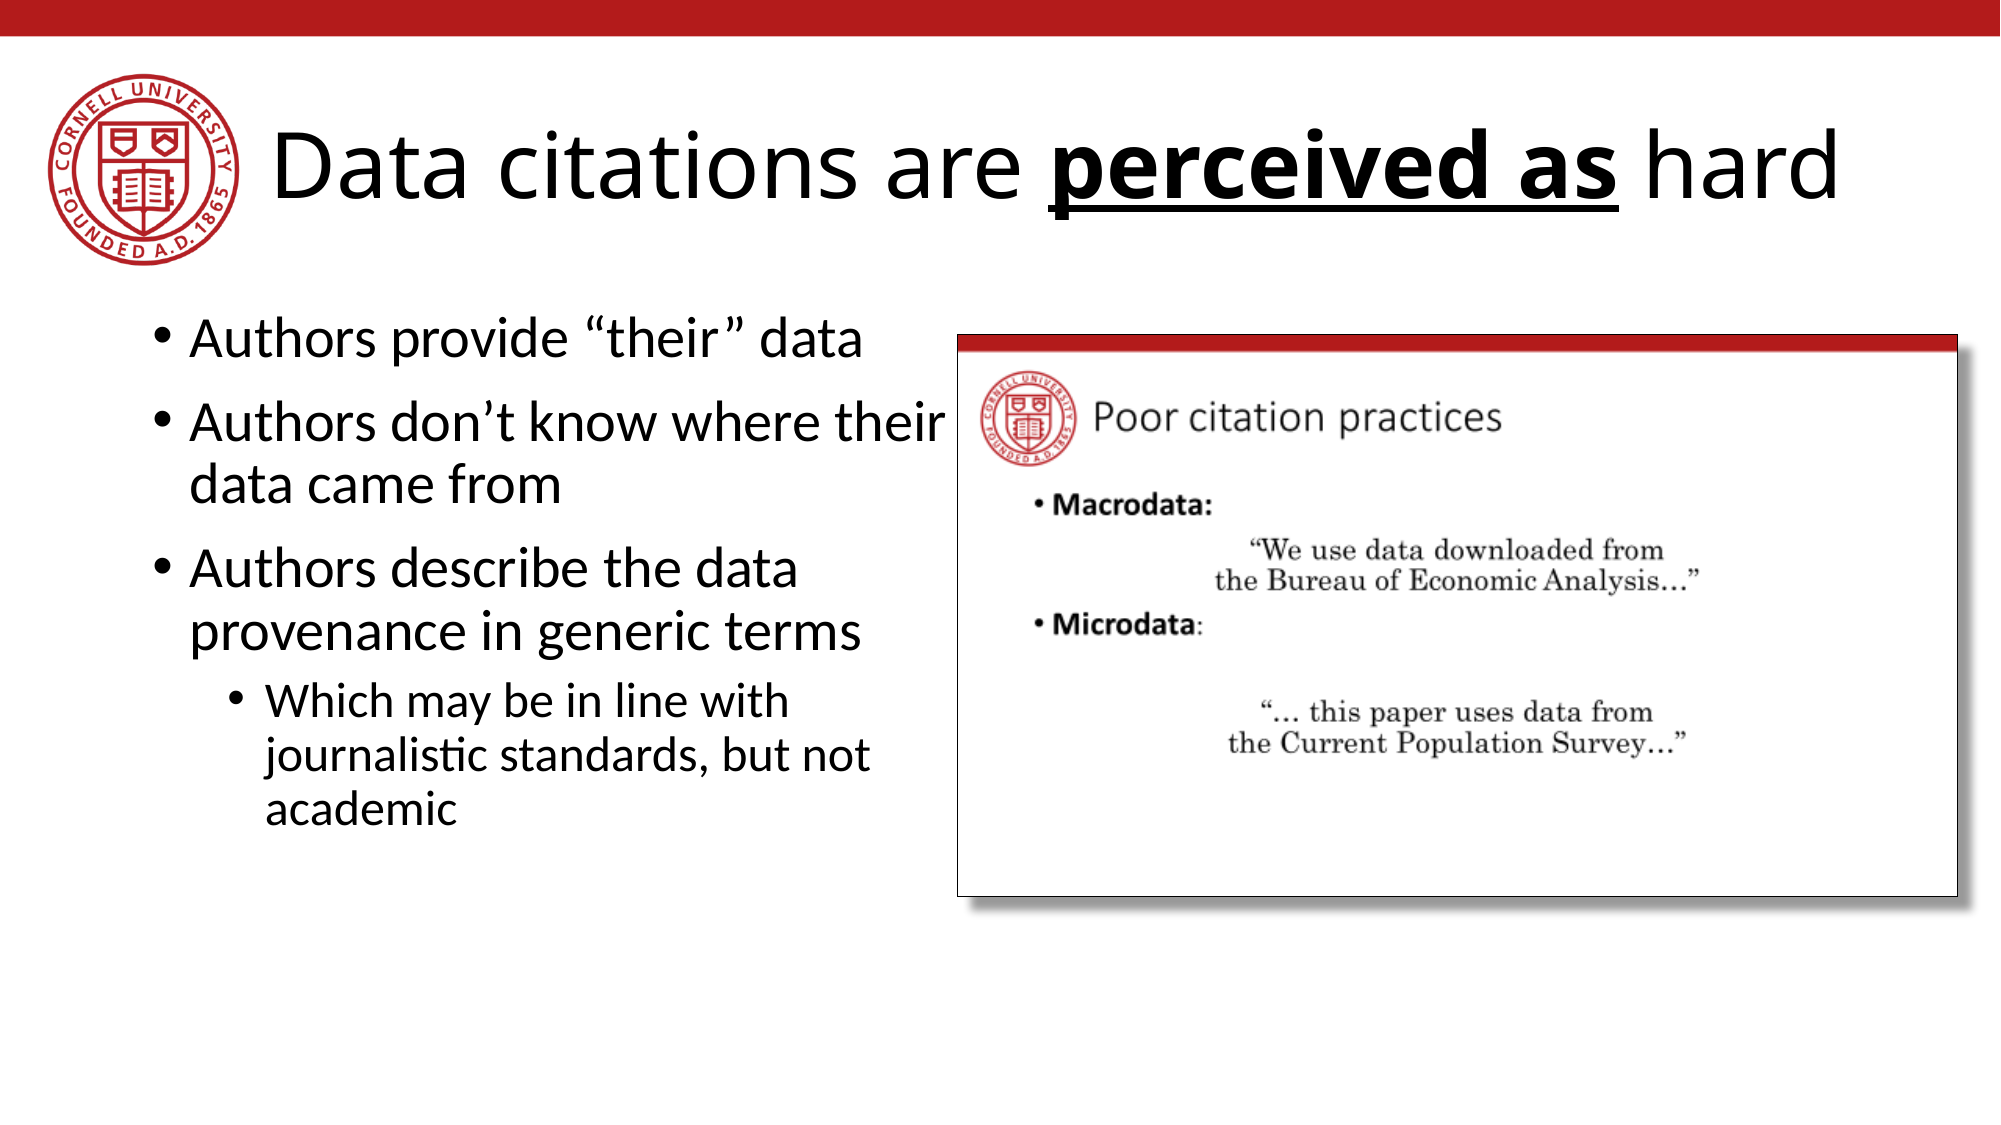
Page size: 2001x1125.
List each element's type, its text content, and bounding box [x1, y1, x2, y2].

title Data citations are perceived as hard [254, 59, 1863, 278]
list Authors provide “their” data Authors don’t know where their data came from Authors describe the data provenance in generic terms Which may be in line with journalistic standards, but not academic [137, 299, 988, 1014]
picture [39, 65, 254, 274]
picture [957, 334, 1958, 897]
